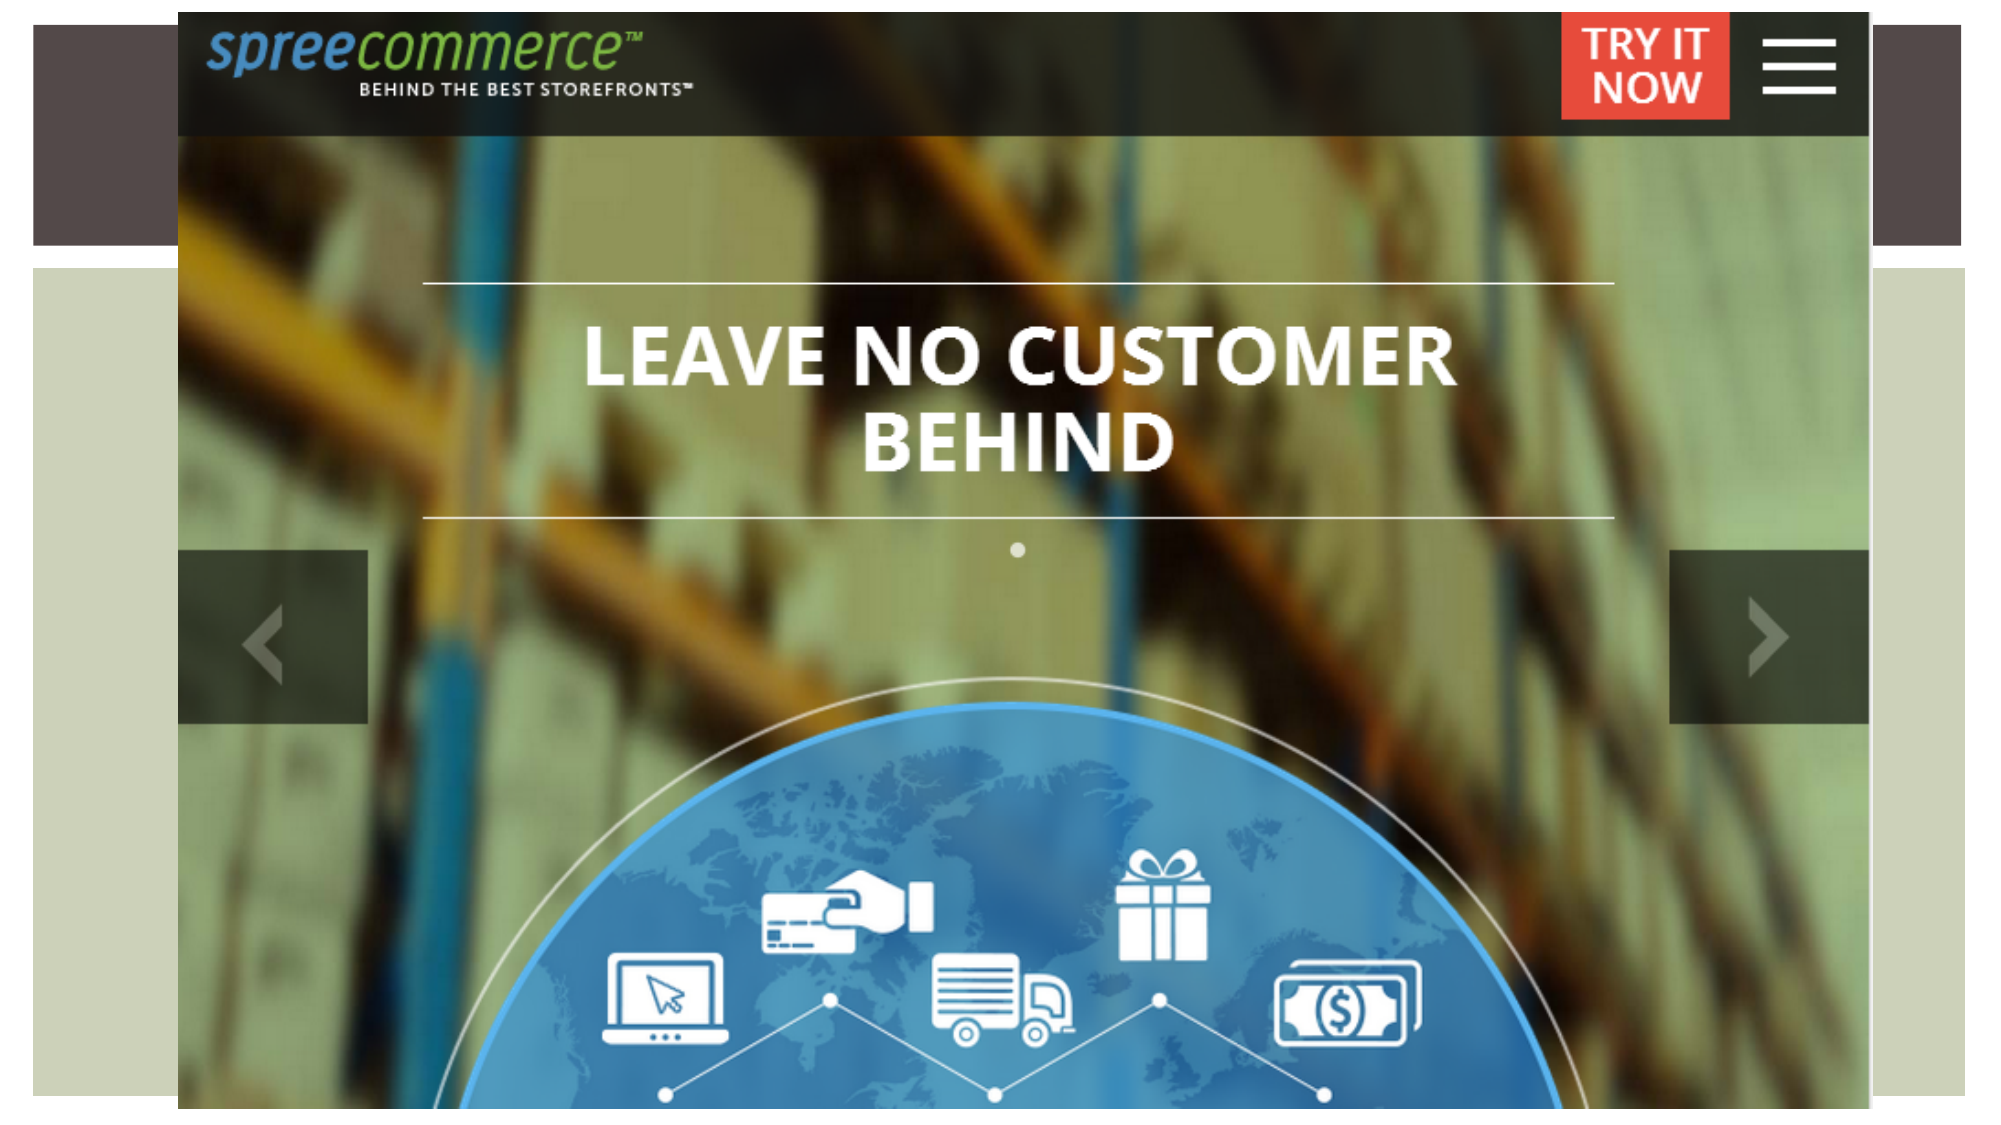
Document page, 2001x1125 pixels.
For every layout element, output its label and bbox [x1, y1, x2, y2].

picture [178, 11, 1873, 1109]
